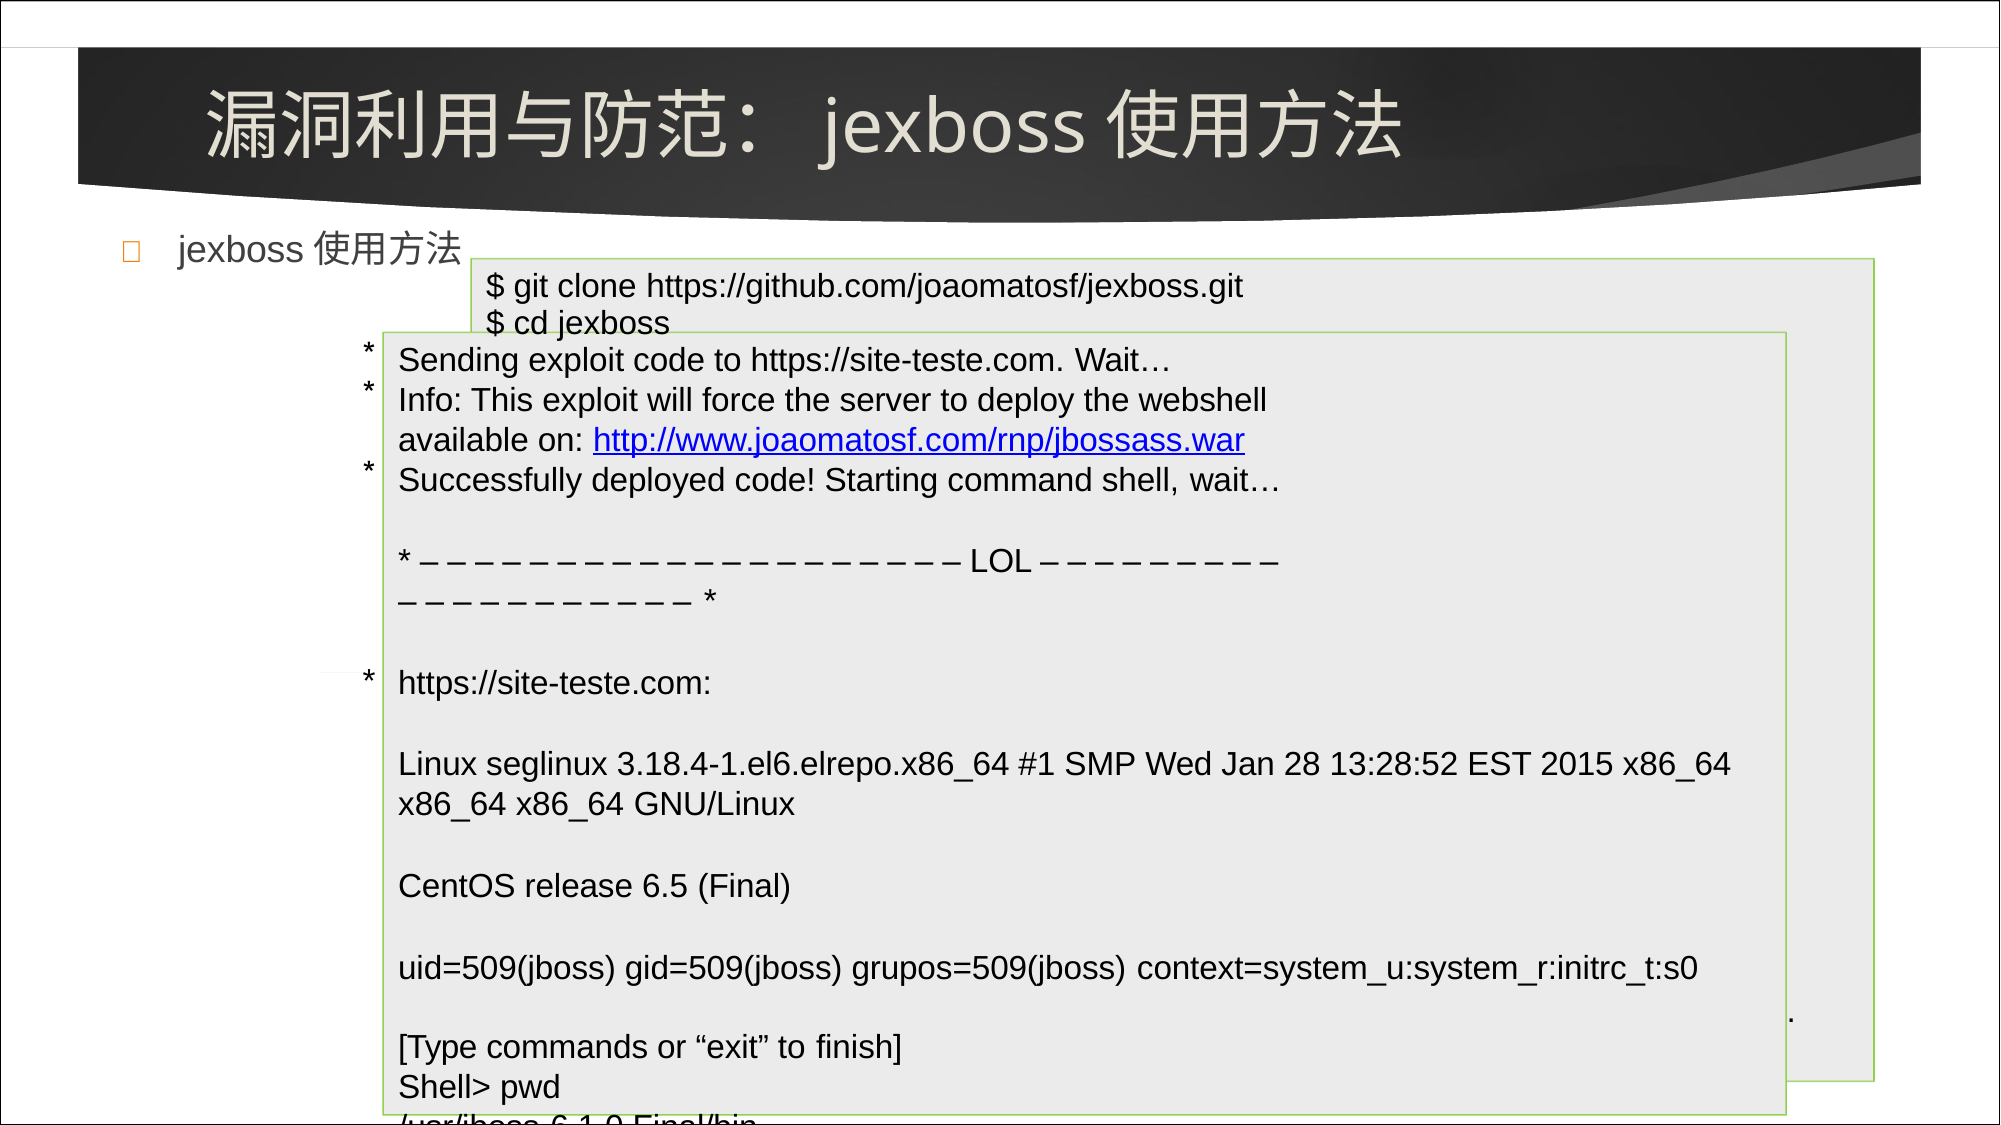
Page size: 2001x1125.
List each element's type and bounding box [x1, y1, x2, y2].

text_box [0, 0, 2000, 1125]
